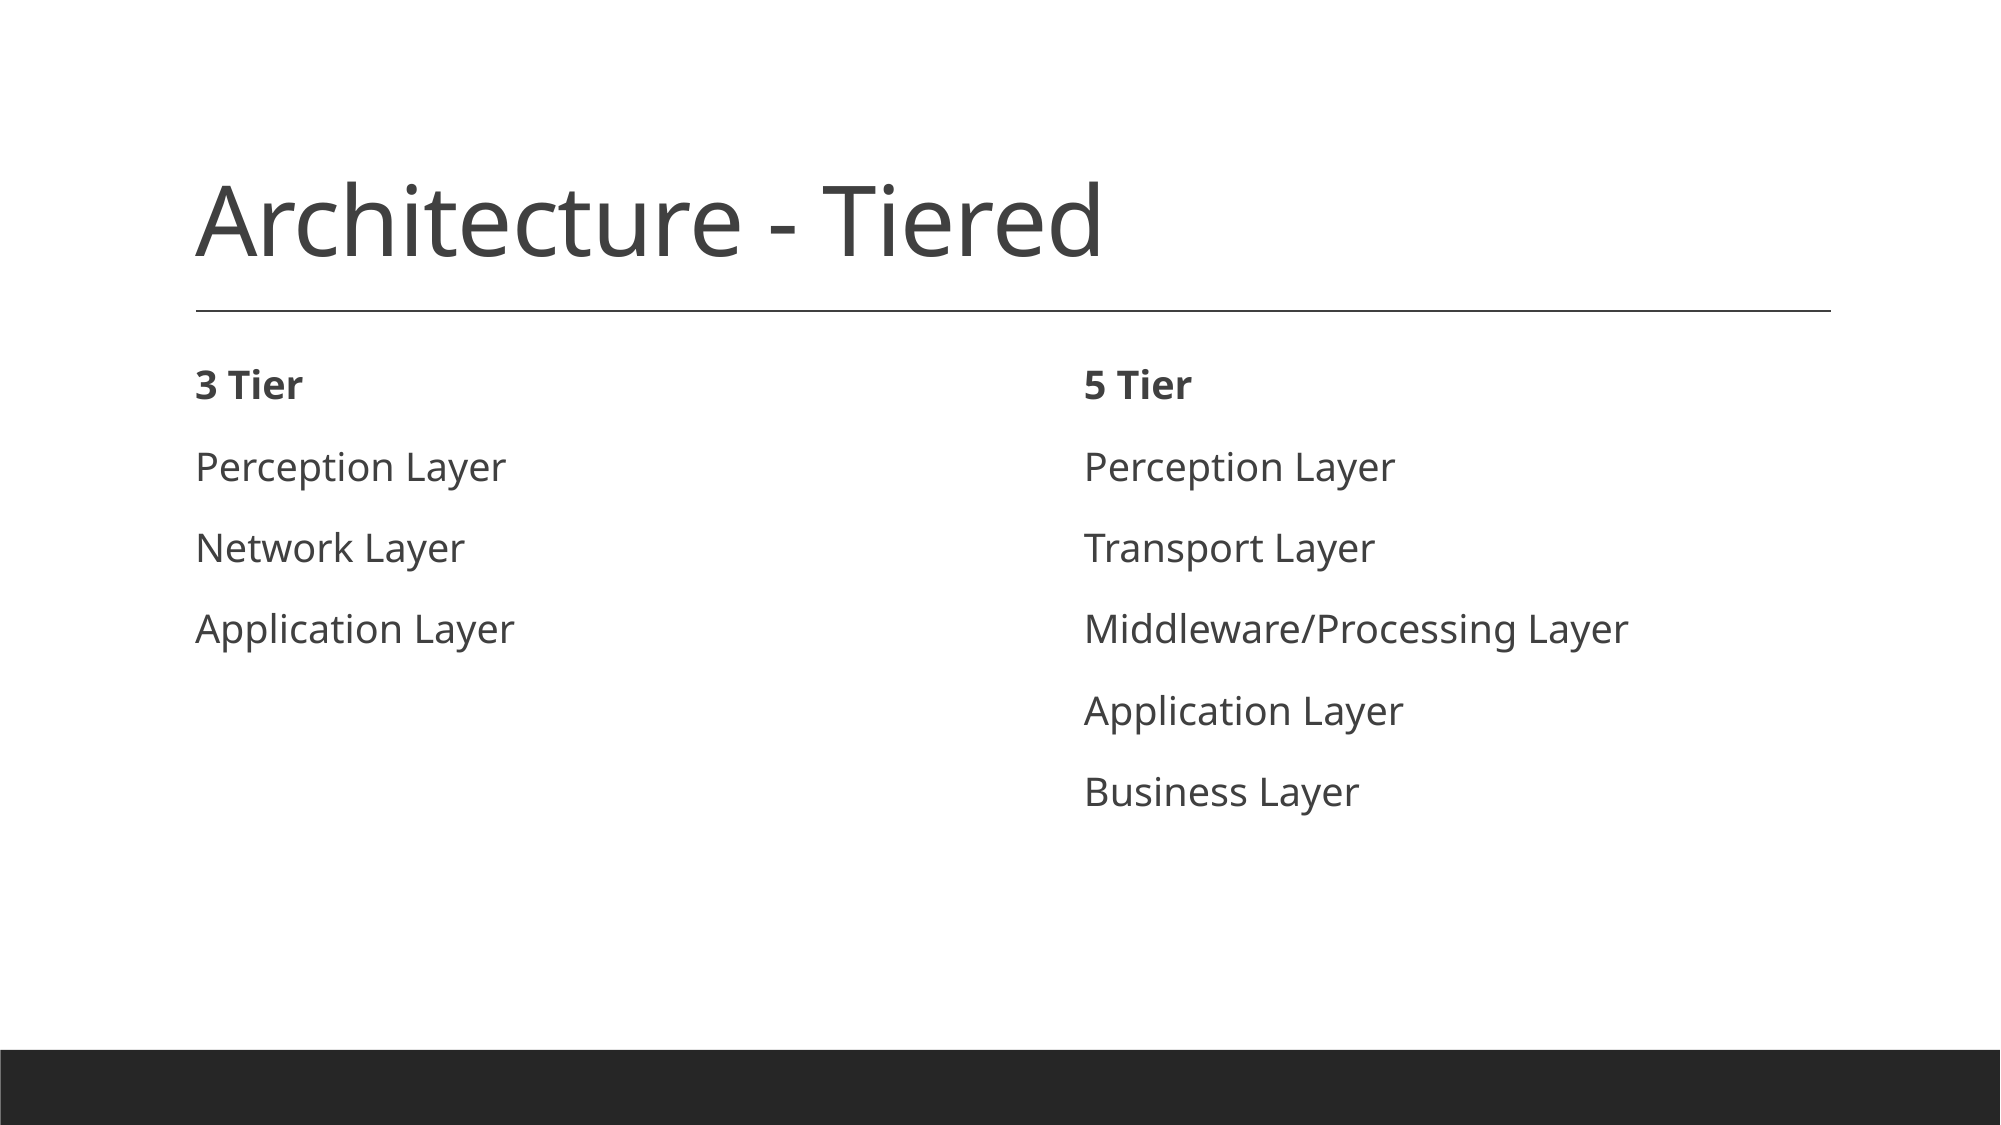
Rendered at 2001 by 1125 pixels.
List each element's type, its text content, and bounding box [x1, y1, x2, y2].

list 5 Tier Perception Layer Transport Layer Middleware/Processing Layer Application Layer Business Layer [1068, 347, 1830, 963]
title Architecture - Tiered [180, 47, 1830, 285]
list 3 Tier Perception Layer Network Layer Application Layer [180, 347, 942, 963]
